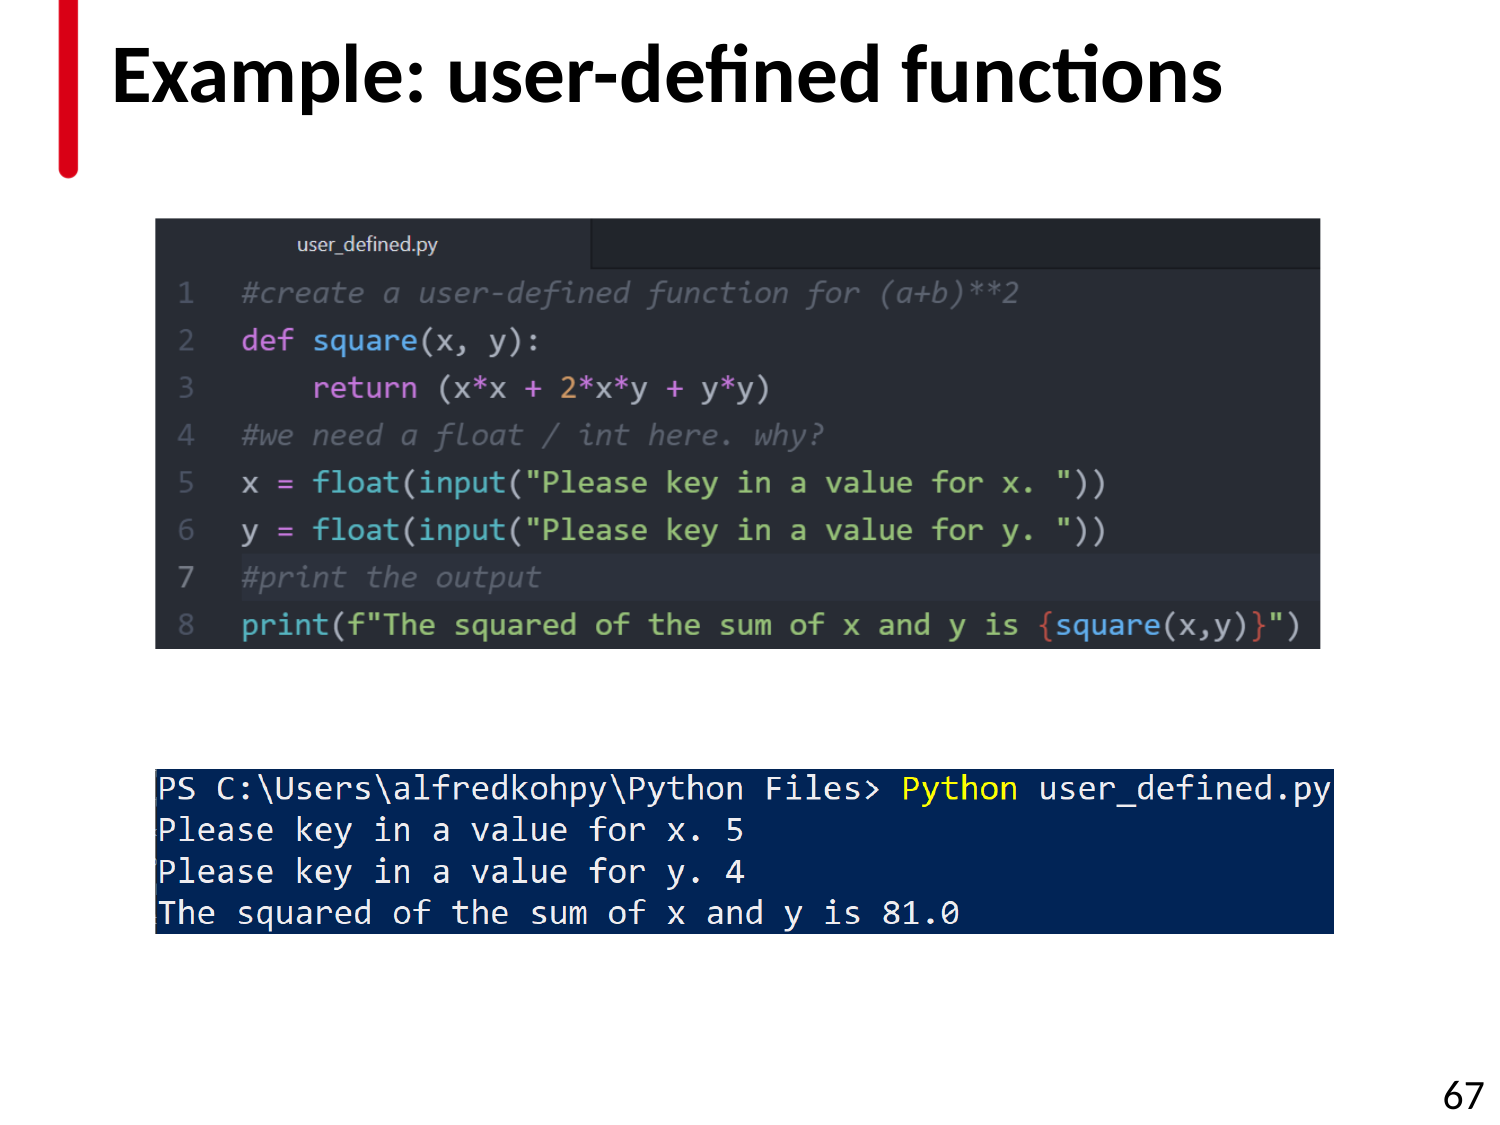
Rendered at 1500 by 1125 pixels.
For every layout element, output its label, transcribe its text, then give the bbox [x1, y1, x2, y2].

picture [154, 769, 1335, 934]
picture [57, 0, 81, 200]
picture [154, 214, 1321, 649]
title Example: user-defined functions [96, 0, 1425, 138]
